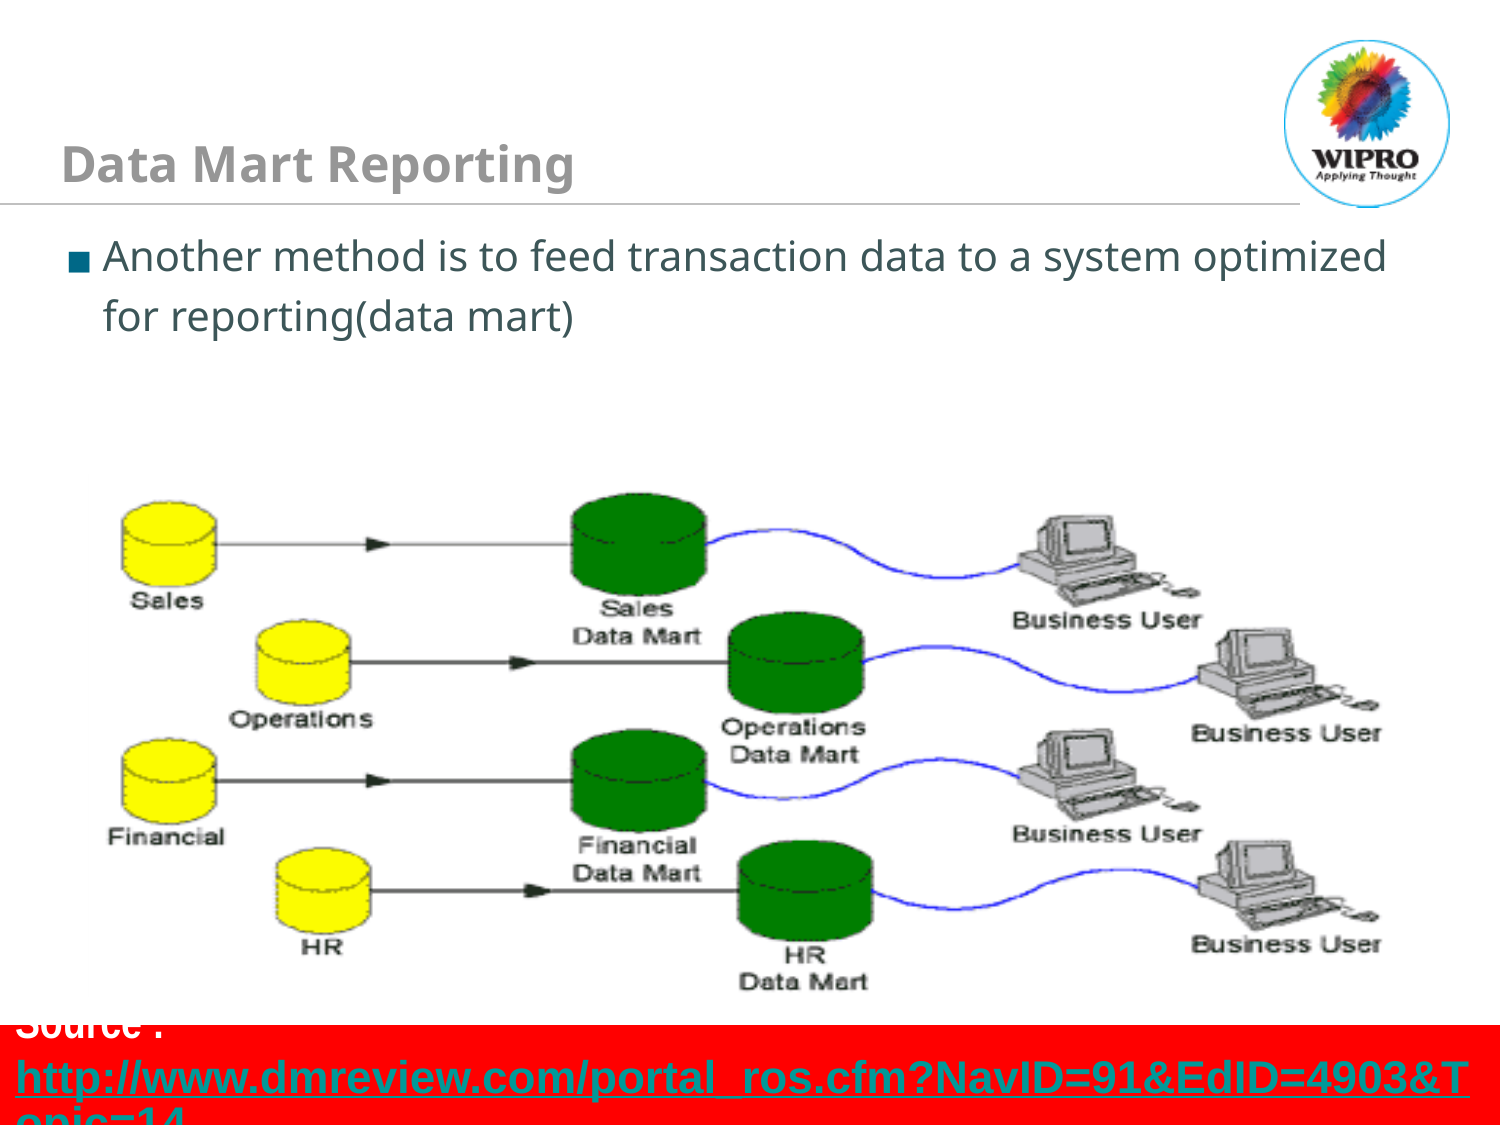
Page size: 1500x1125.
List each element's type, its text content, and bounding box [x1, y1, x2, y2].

picture [87, 474, 1401, 997]
picture [1284, 37, 1450, 208]
text_box Source : http://www.dmreview.com/portal_ros.cfm?NavID=91&EdID=4903&Topic=14 [0, 1025, 1500, 1125]
list Another method is to feed transaction data to a system optimized for reporting(data mart) [50, 212, 1450, 925]
title Data Mart Reporting [0, 24, 1300, 200]
